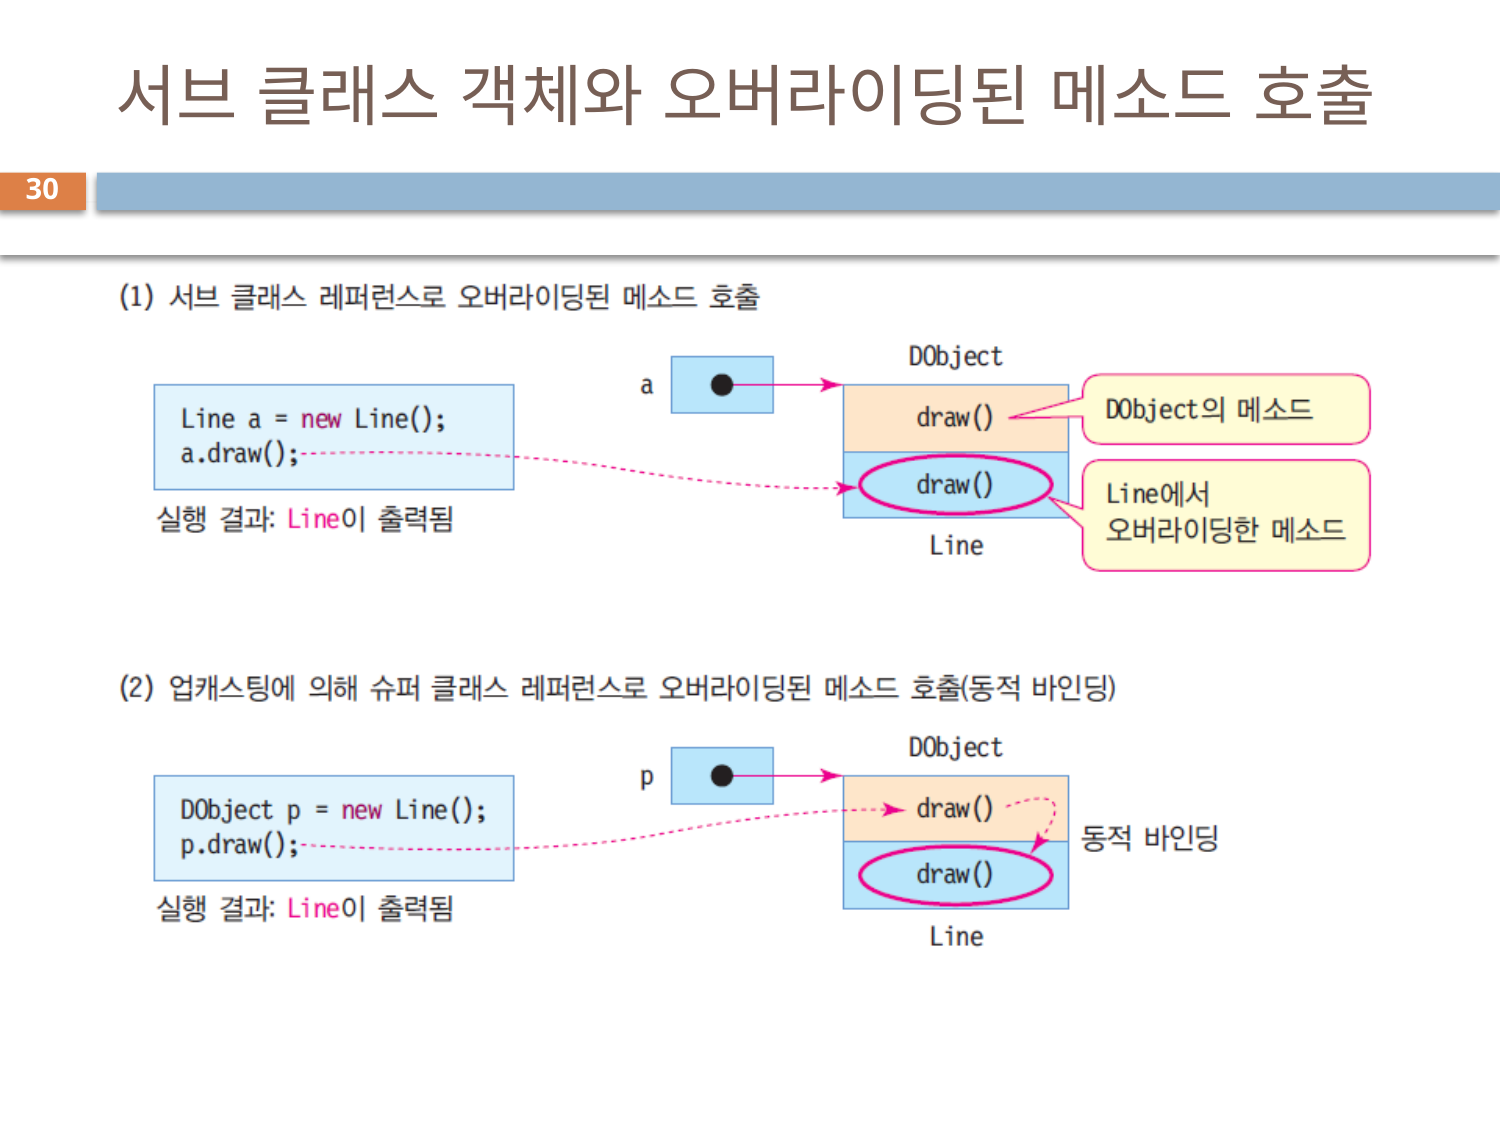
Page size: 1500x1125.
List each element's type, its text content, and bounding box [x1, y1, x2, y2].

picture [95, 266, 1405, 974]
slide_number 30 [0, 170, 87, 211]
title 서브 클래스 객체와 오버라이딩된 메소드 호출 [100, 37, 1438, 149]
